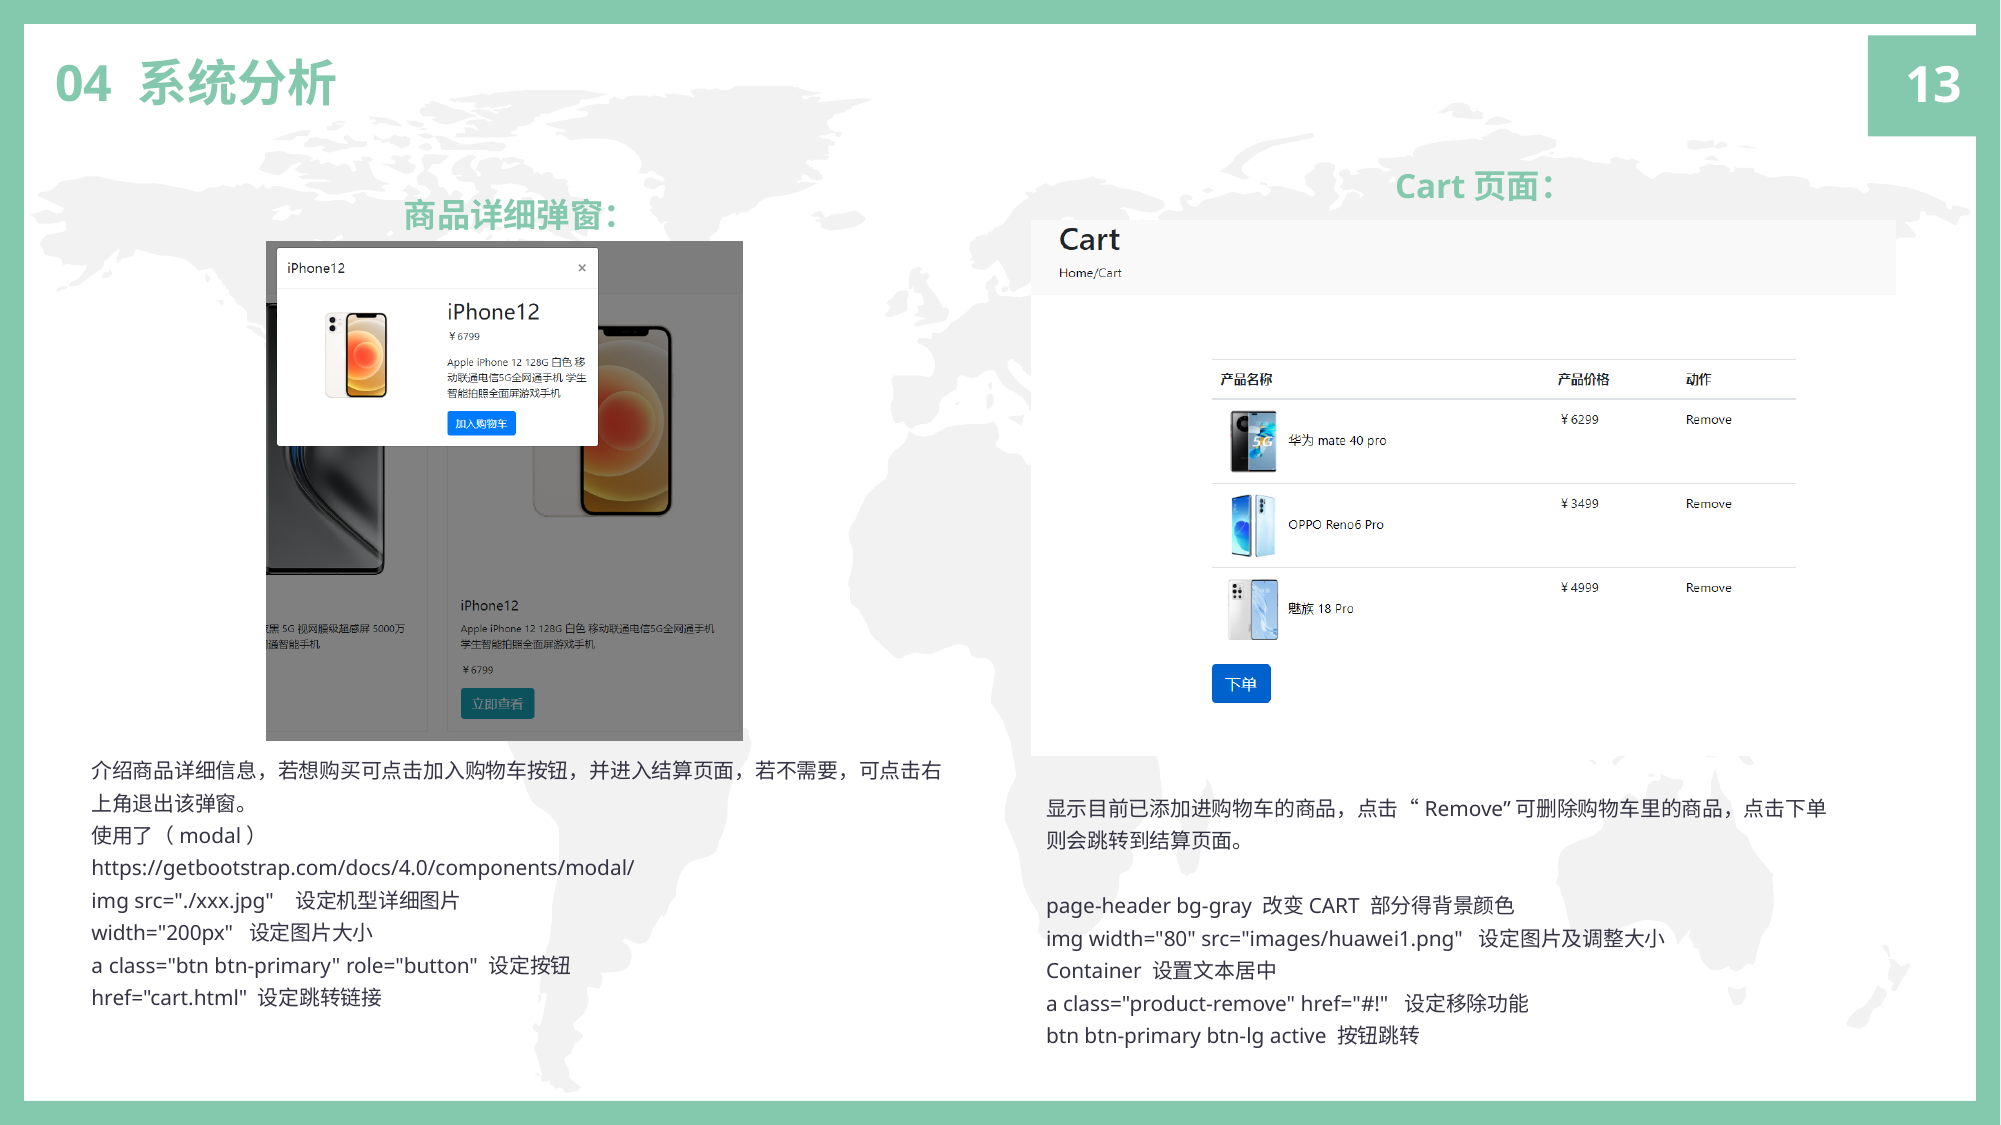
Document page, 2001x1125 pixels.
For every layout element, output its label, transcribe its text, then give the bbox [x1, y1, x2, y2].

text_box 显示目前已添加进购物车的商品，点击“Remove”可删除购物车里的商品，点击下单则会跳转到结算页面。 page-header bg-gray 改变CART 部分得背景颜色 img width="80" src="images/huawei1.png" 设定图片及调整大小 Container 设置文本居中 a class="product-remove" href="#!" 设定移除功能 btn btn-primary btn-lg active 按钮跳转 [1031, 780, 1861, 1055]
text_box Cart页面： [1379, 146, 1556, 213]
list 04 系统分析 [40, 41, 910, 130]
list 13 [1867, 35, 2000, 137]
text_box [76, 174, 964, 1021]
picture [1031, 220, 1896, 756]
picture [266, 241, 743, 741]
